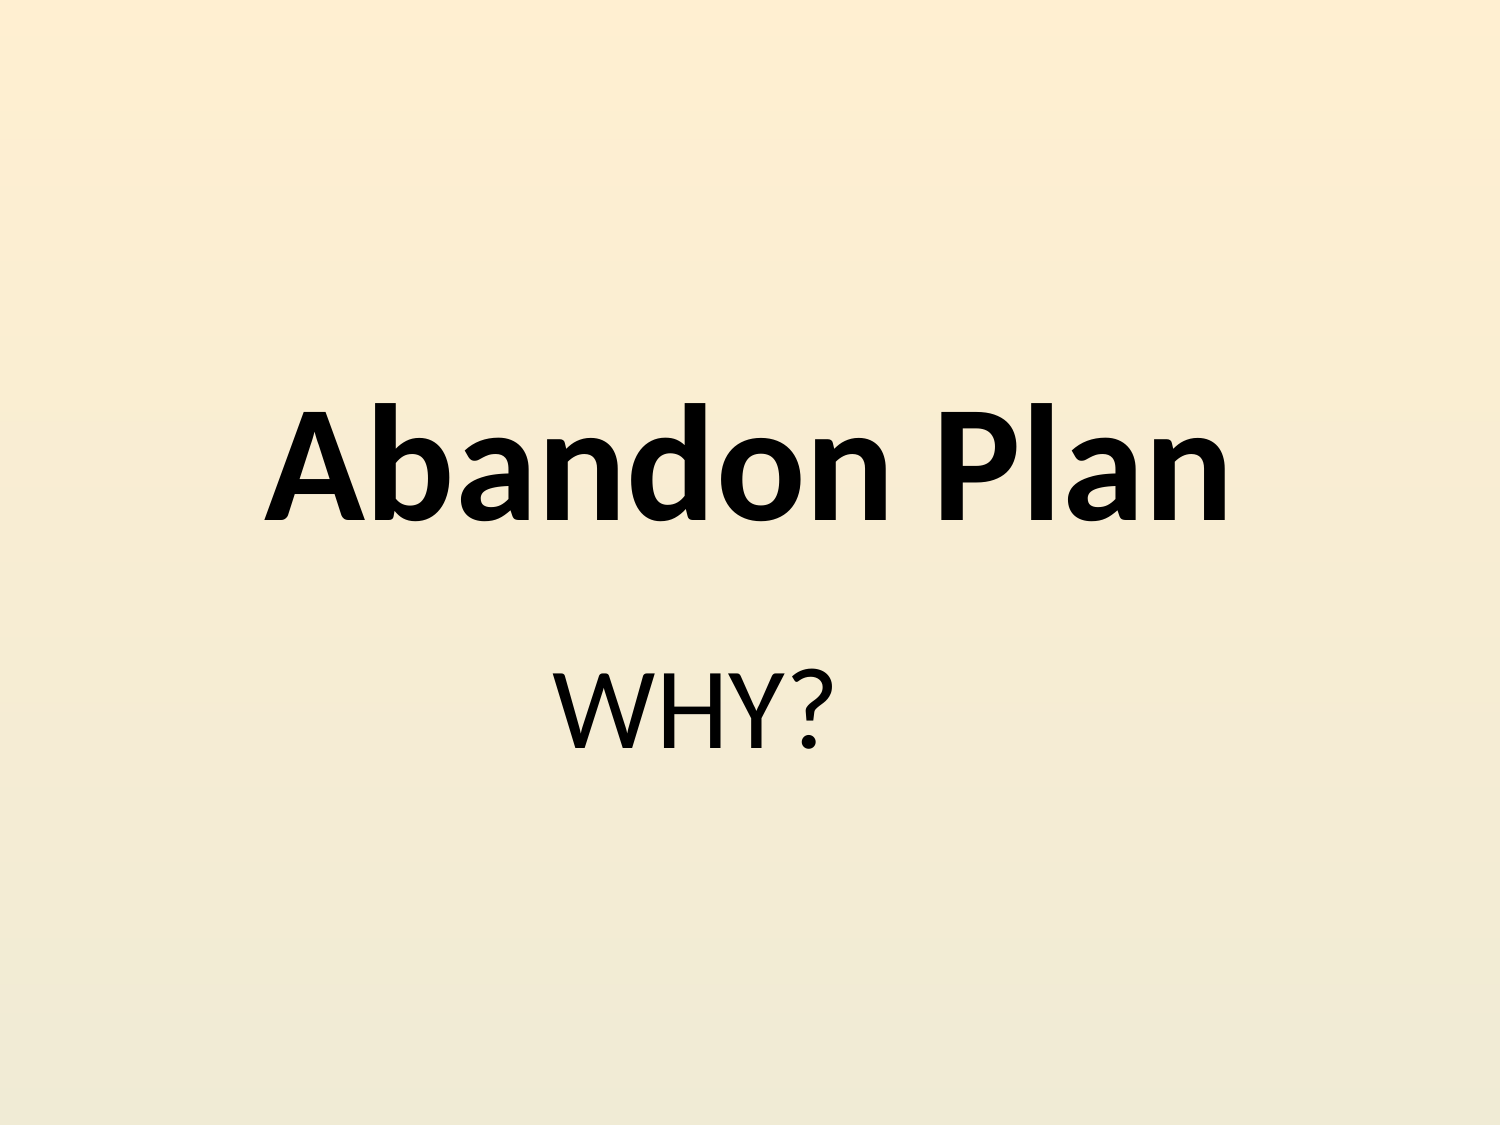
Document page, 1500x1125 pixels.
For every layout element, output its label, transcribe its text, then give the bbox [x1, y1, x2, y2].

title Abandon Plan [75, 45, 1425, 863]
list WHY? [537, 624, 963, 780]
